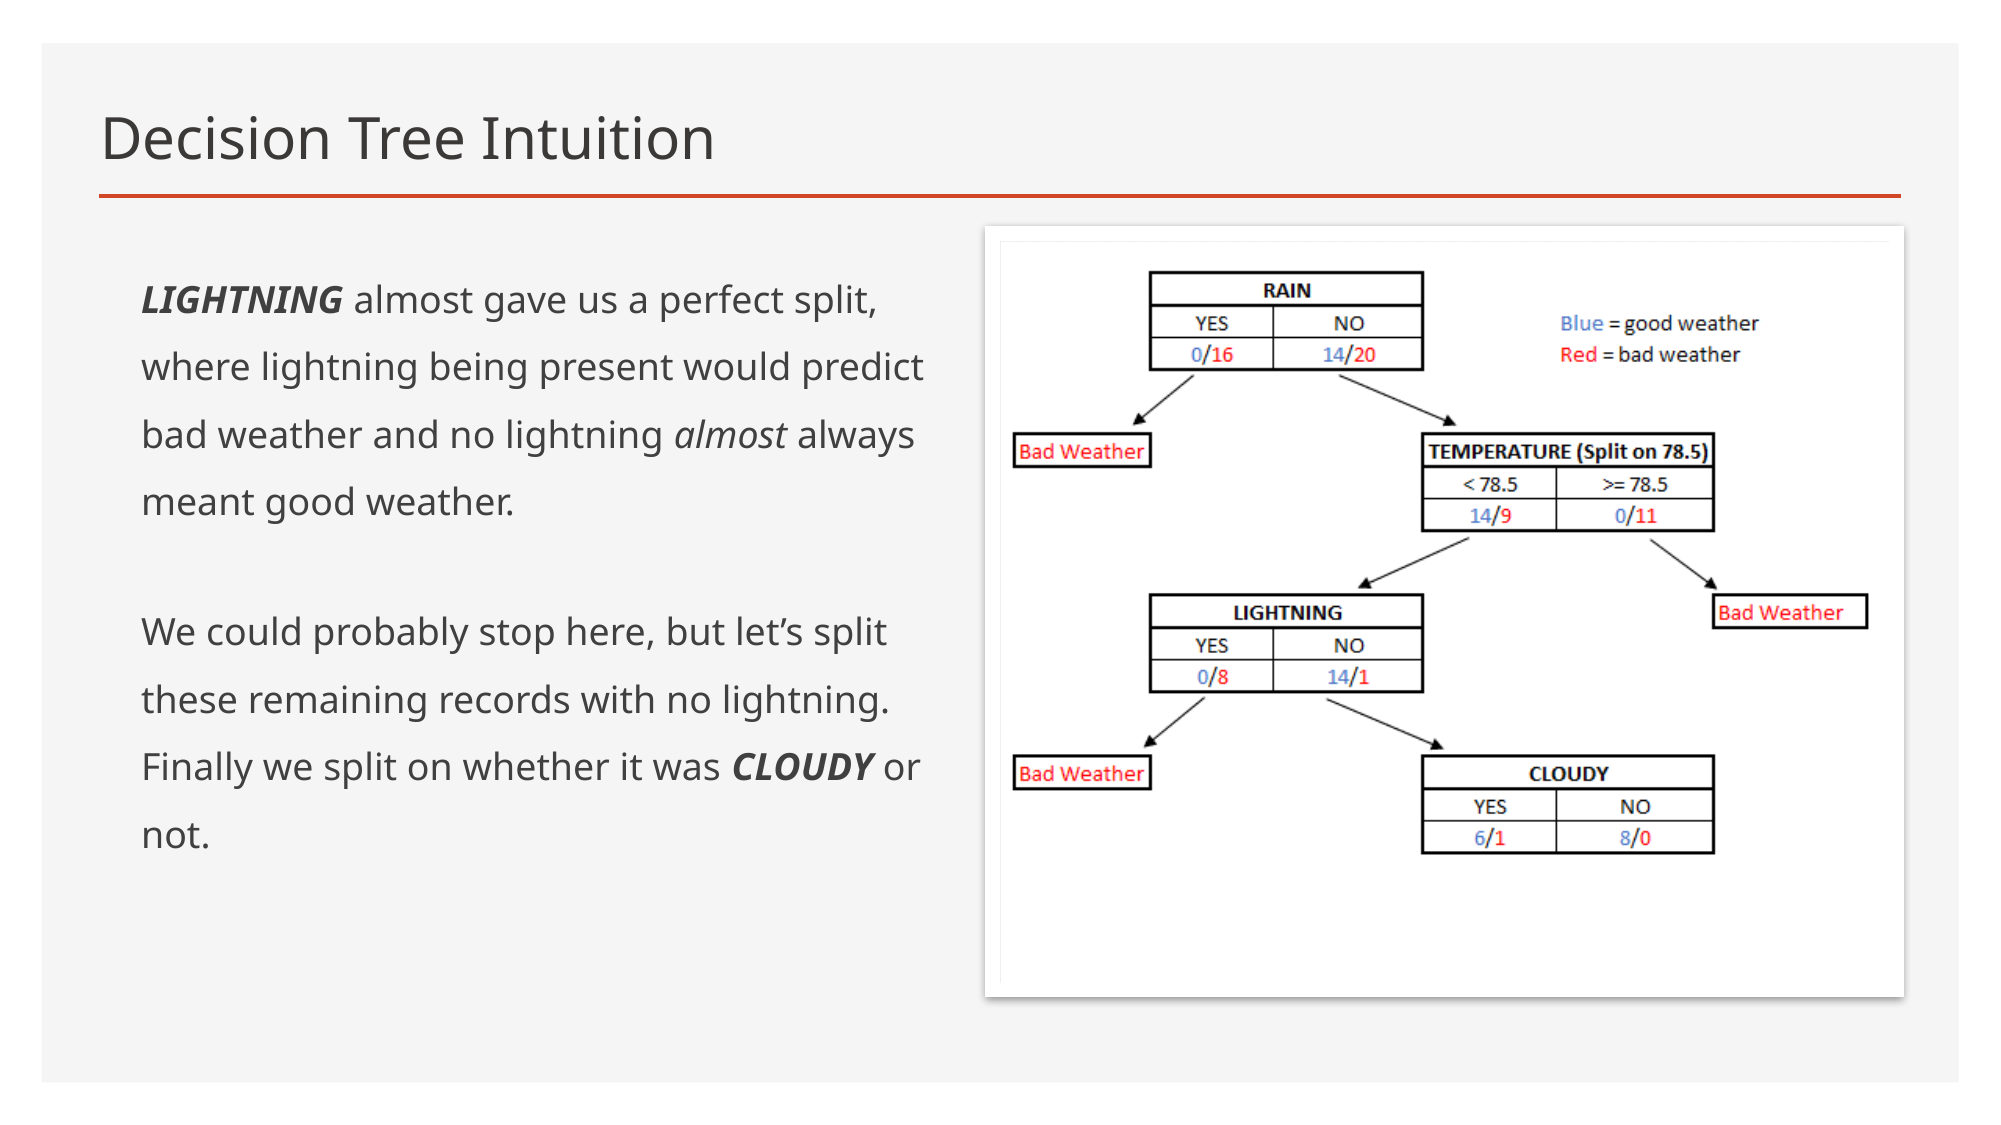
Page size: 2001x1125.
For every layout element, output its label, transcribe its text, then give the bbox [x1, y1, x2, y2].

title Decision Tree Intuition [85, 73, 1214, 179]
text_box LIGHTNING almost gave us a perfect split, where lightning being present would predict bad weather and no lightning almost always meant good weather. We could probably stop here, but let’s split these remaining records with no lightning. Finally we split on whether it was CLOUDY or not. [126, 245, 941, 1062]
picture [999, 240, 1890, 983]
list [88, 235, 924, 1074]
